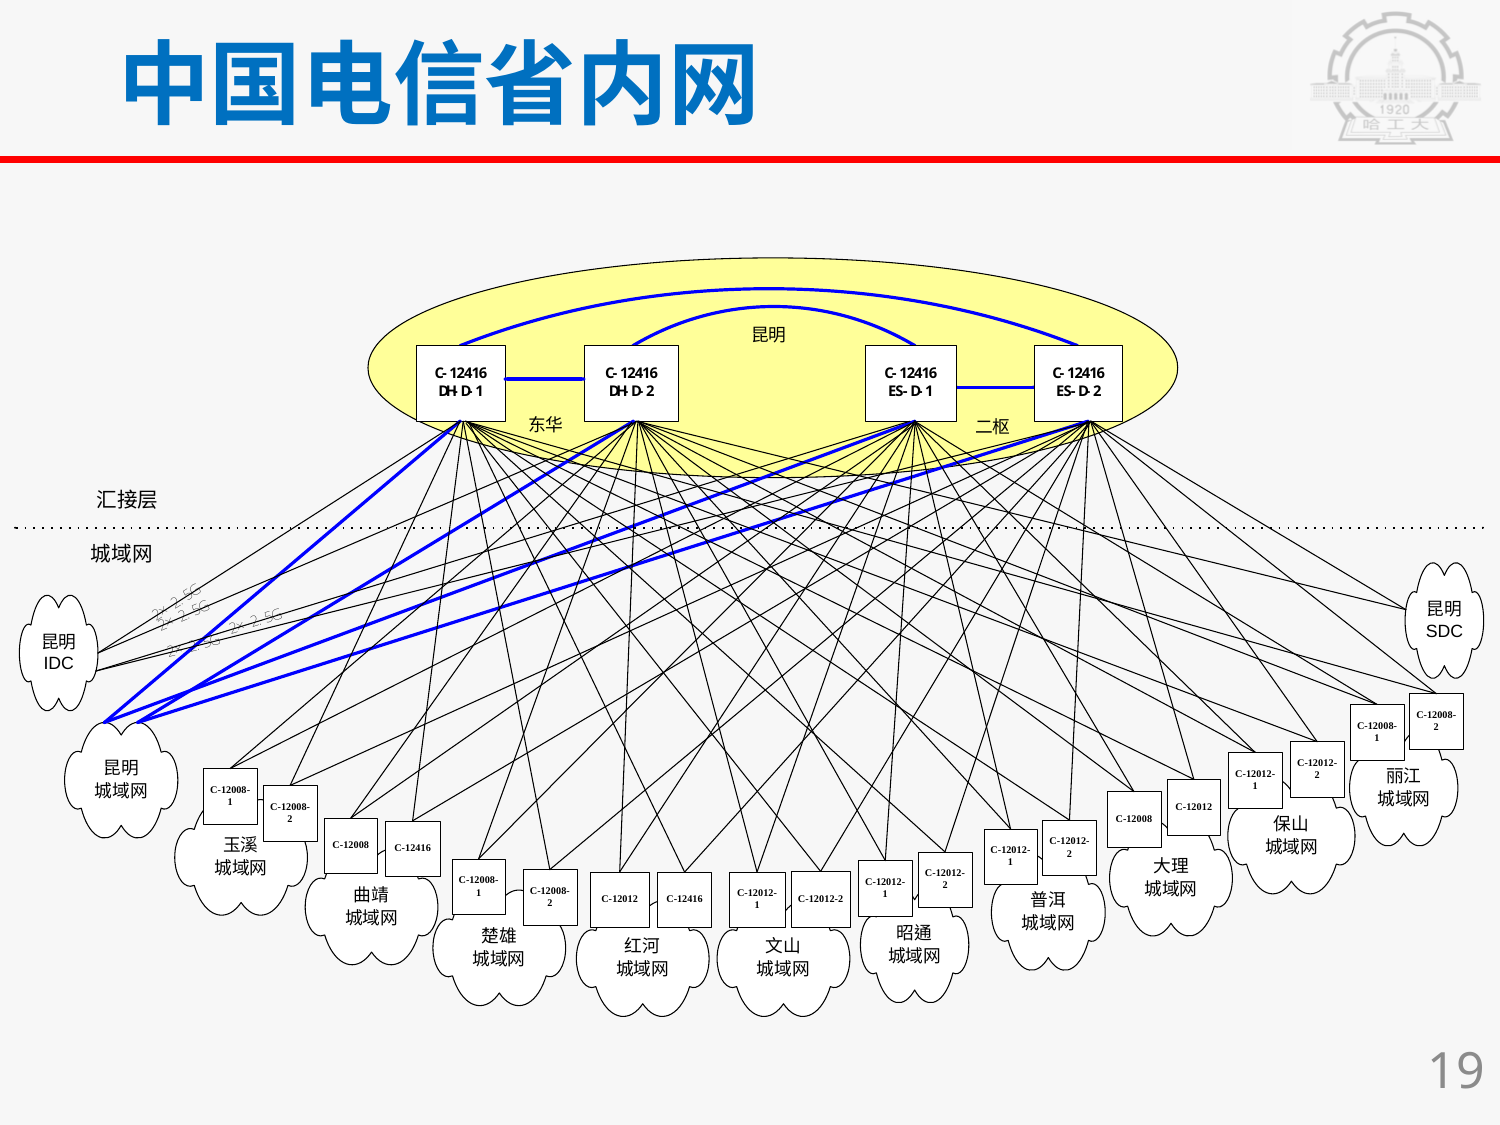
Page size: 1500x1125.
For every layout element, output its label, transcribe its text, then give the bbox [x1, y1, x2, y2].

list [12, 255, 1486, 1019]
title 中国电信省内网 [103, 25, 1397, 150]
slide_number 19 [1162, 1042, 1500, 1103]
